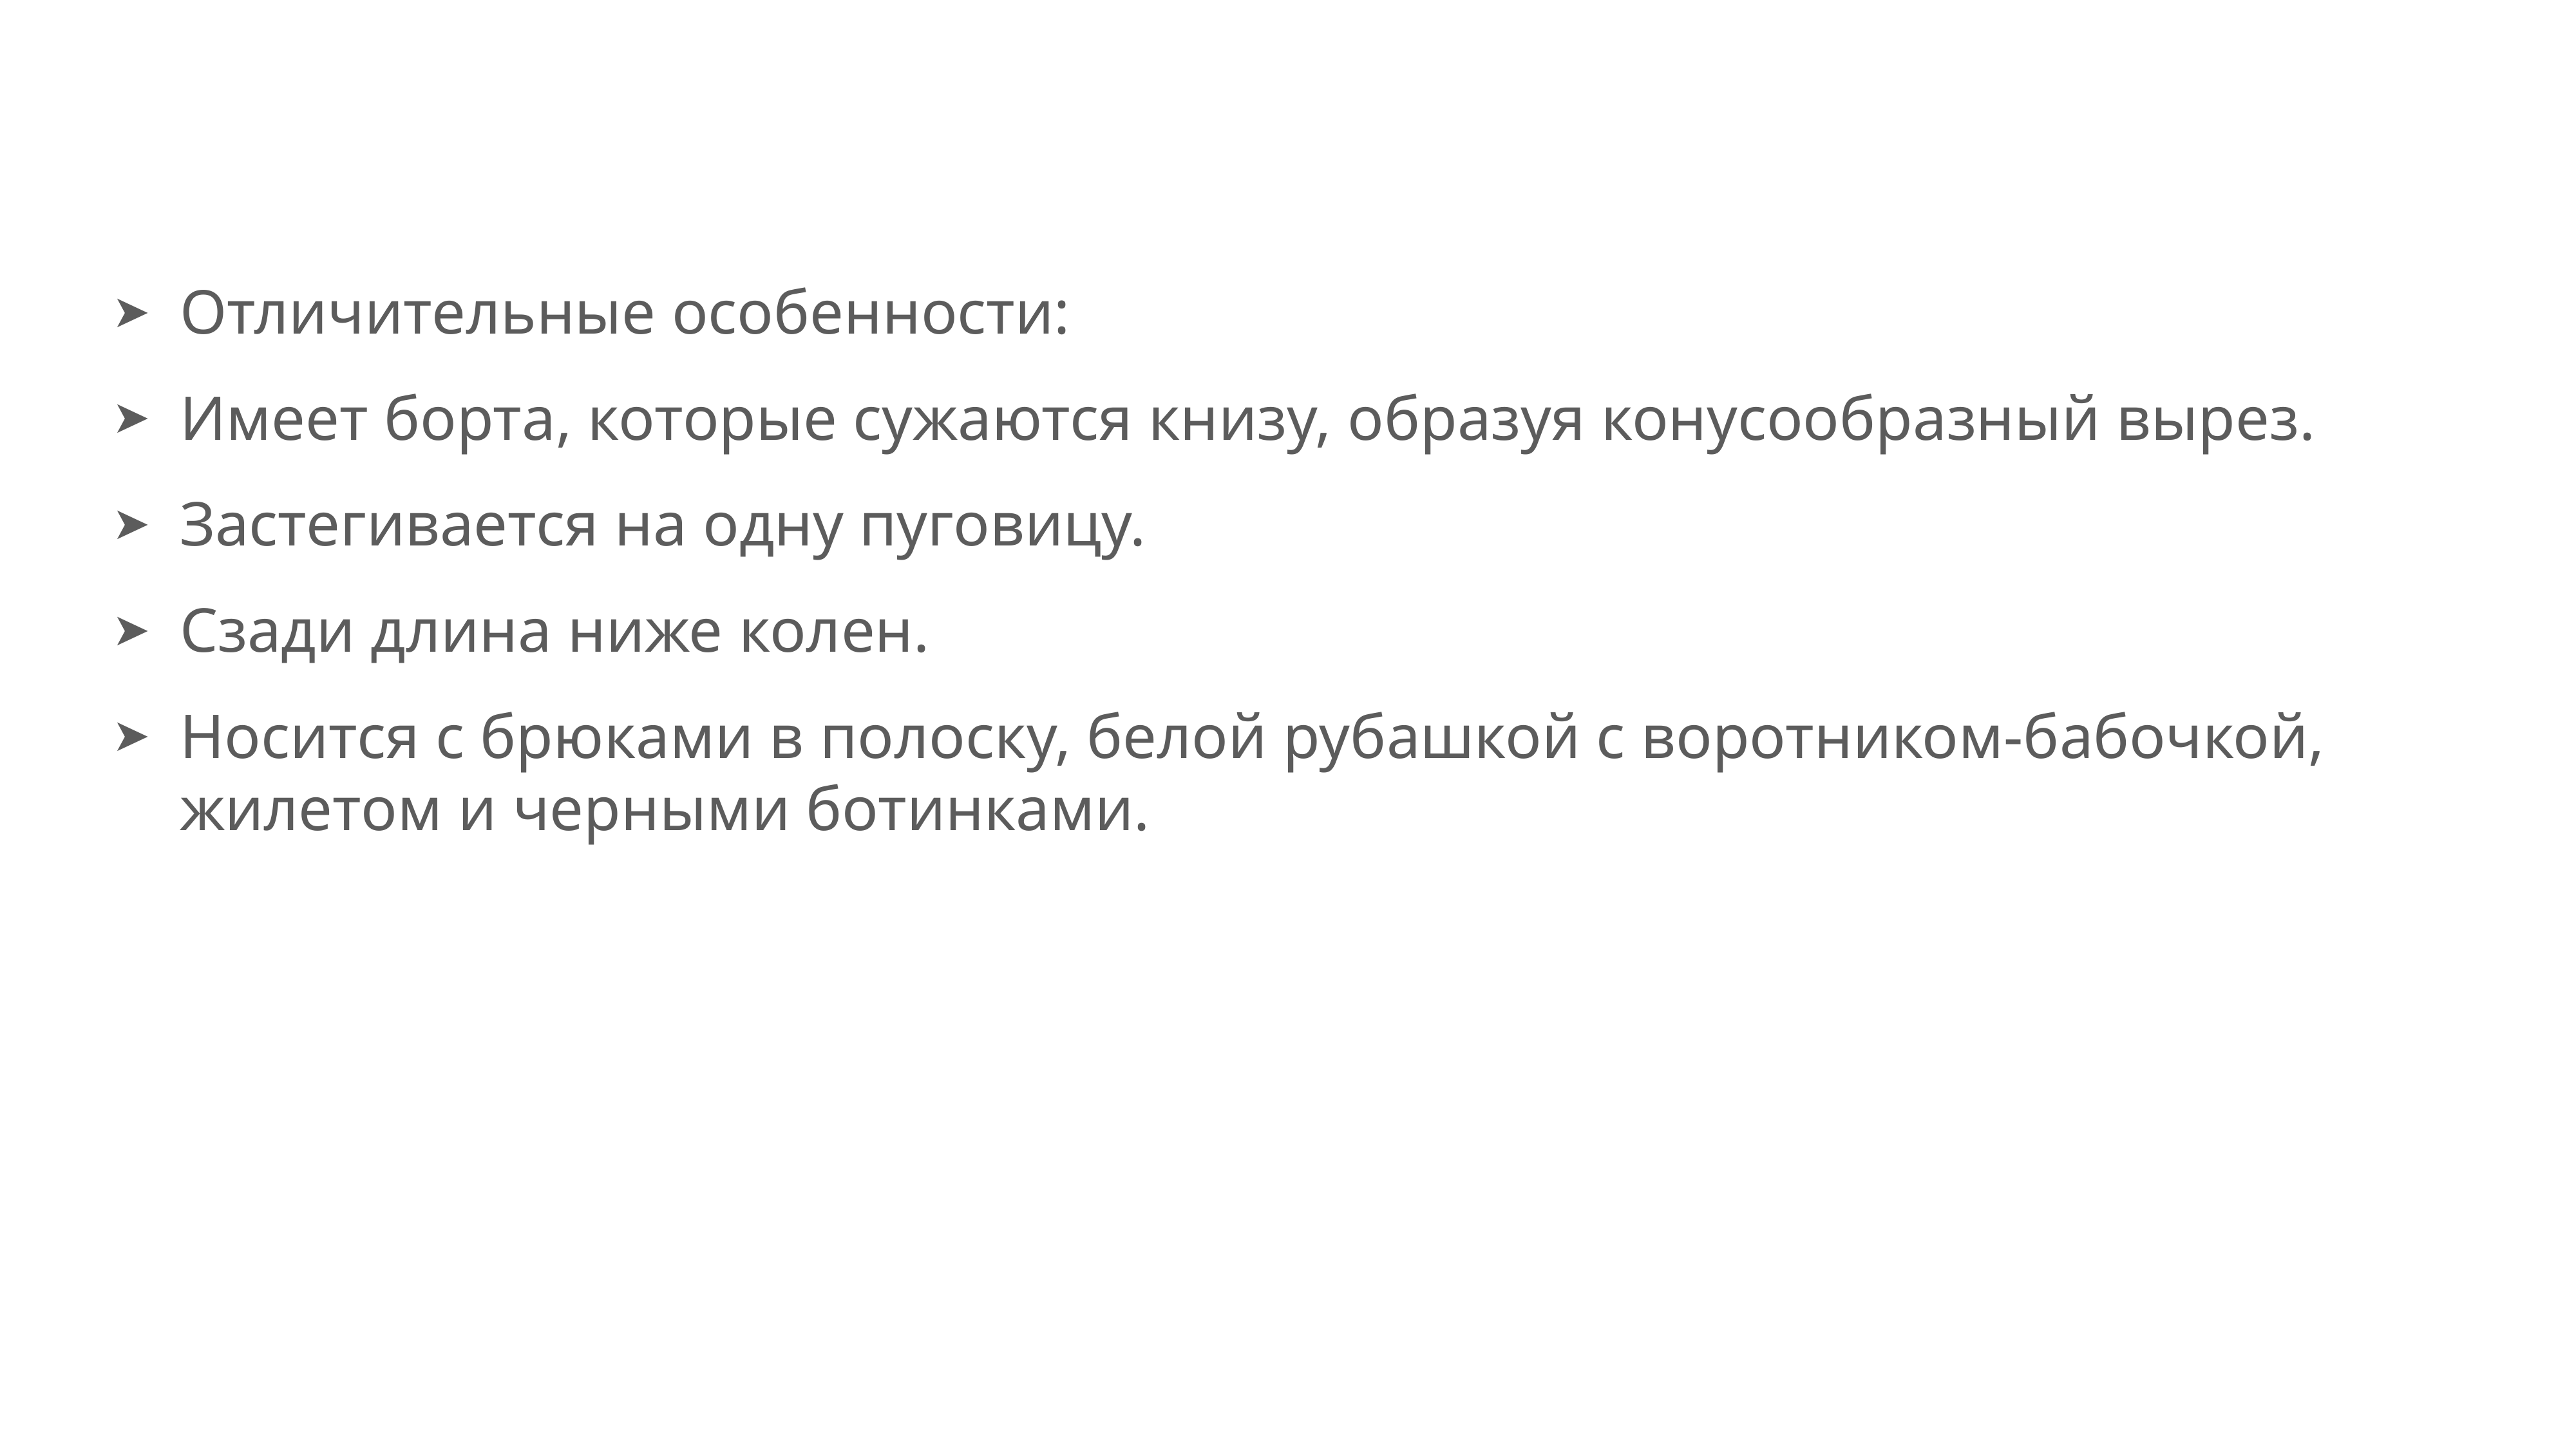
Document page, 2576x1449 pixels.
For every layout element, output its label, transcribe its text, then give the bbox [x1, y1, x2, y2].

list Отличительные особенности: Имеет борта, которые сужаются книзу, образуя конусообразный вырез. Застегивается на одну пуговицу. Сзади длина ниже колен. Носится с брюками в полоску, белой рубашкой с воротником-бабочкой, жилетом и черными ботинками. [107, 268, 2469, 1342]
